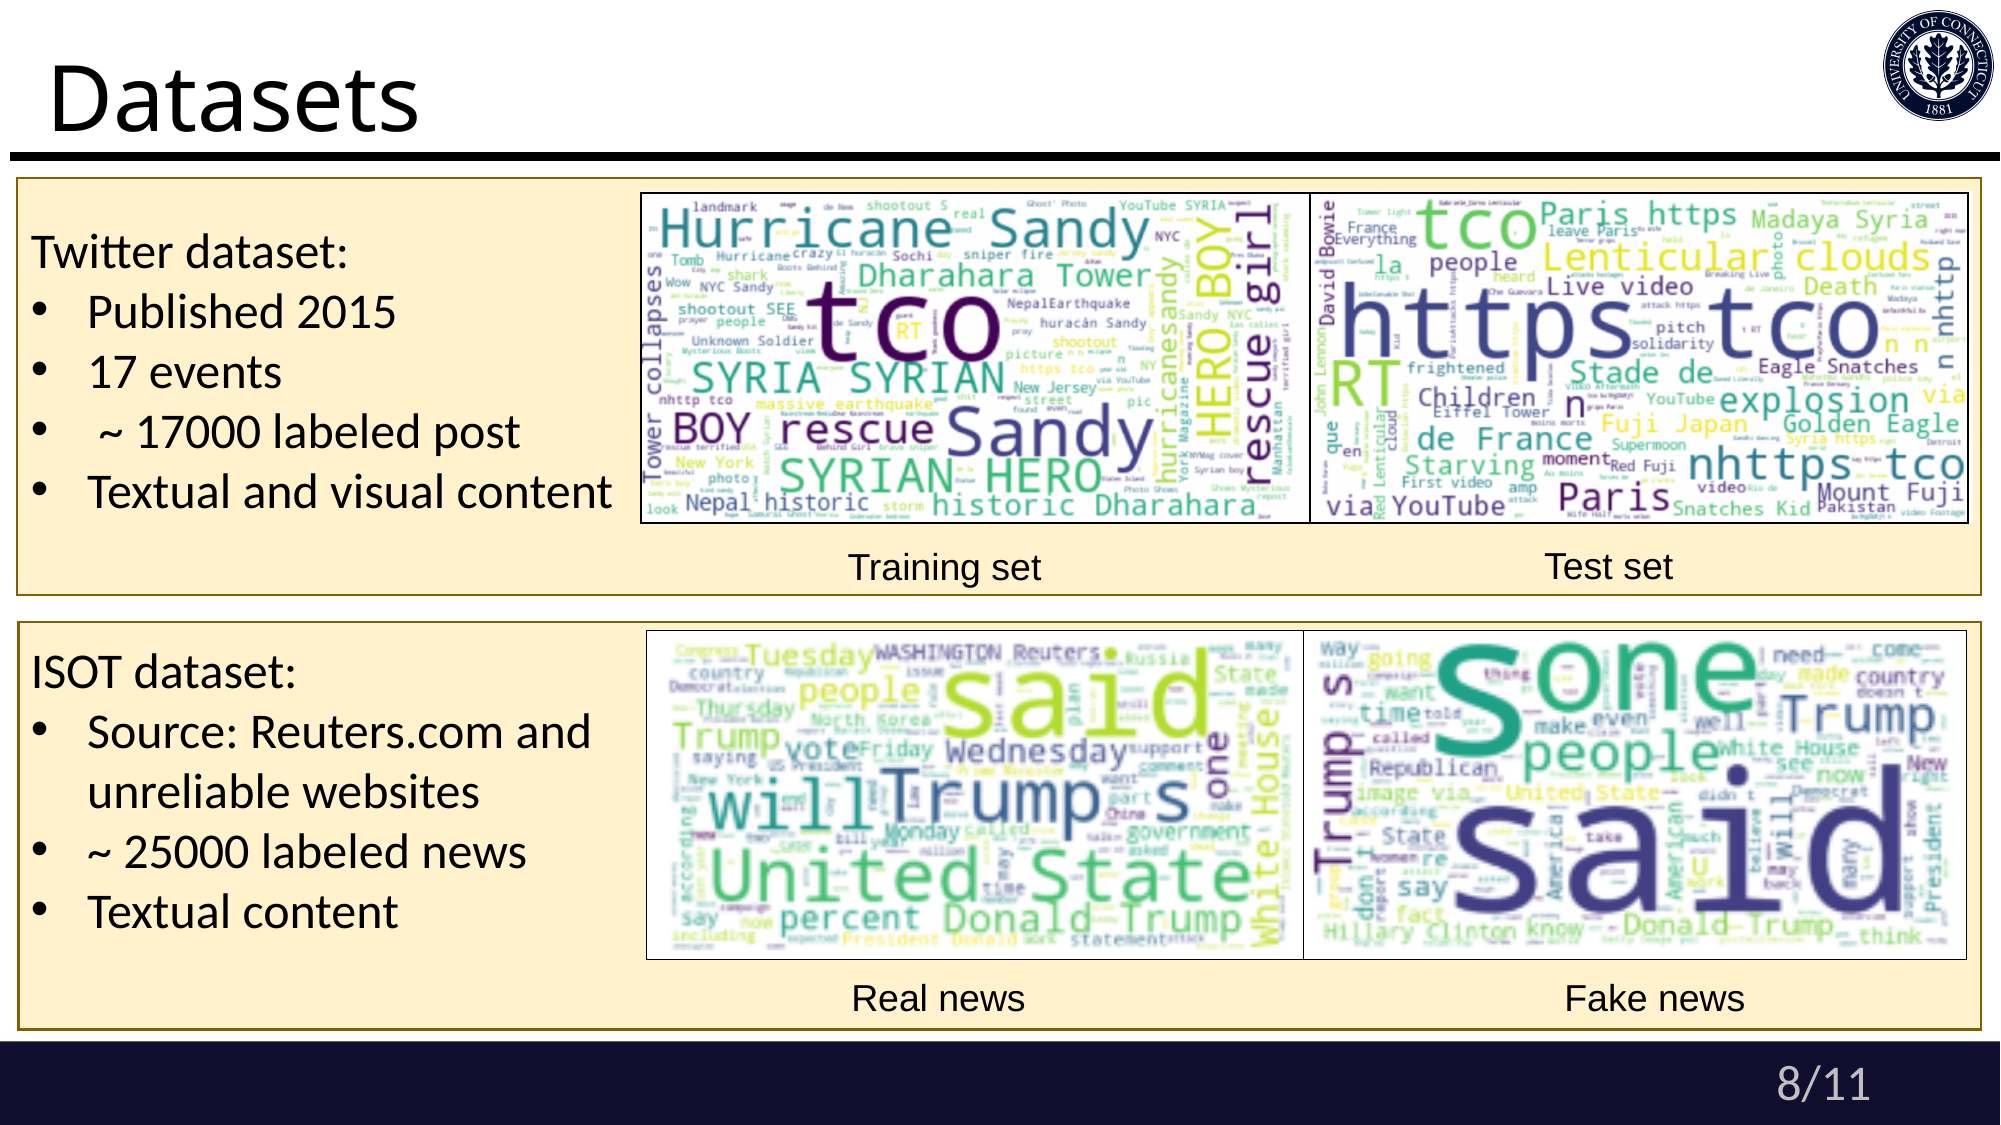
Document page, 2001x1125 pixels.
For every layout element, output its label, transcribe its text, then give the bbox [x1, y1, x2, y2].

text_box [18, 621, 1982, 1031]
title Datasets [31, 161, 1757, 210]
text_box Real news [836, 966, 1287, 1027]
text_box Twitter dataset: Published 2015 17 events ~ 17000 labeled post Textual and visual content ISOT dataset: Source: Reuters.com and unreliable websites ~ 25000 labeled news Textual content [15, 210, 687, 946]
text_box Test set [1529, 534, 1803, 595]
text_box Fake news [1549, 966, 1884, 1027]
picture [641, 191, 1973, 523]
text_box [16, 177, 31, 210]
text_box [687, 177, 1982, 596]
text_box 8/11 [1756, 1038, 1967, 1122]
picture [646, 630, 1967, 960]
title Datasets [31, 0, 1757, 152]
text_box Training set [832, 535, 1106, 596]
picture [1883, 10, 1994, 121]
text_box [0, 1041, 2000, 1125]
